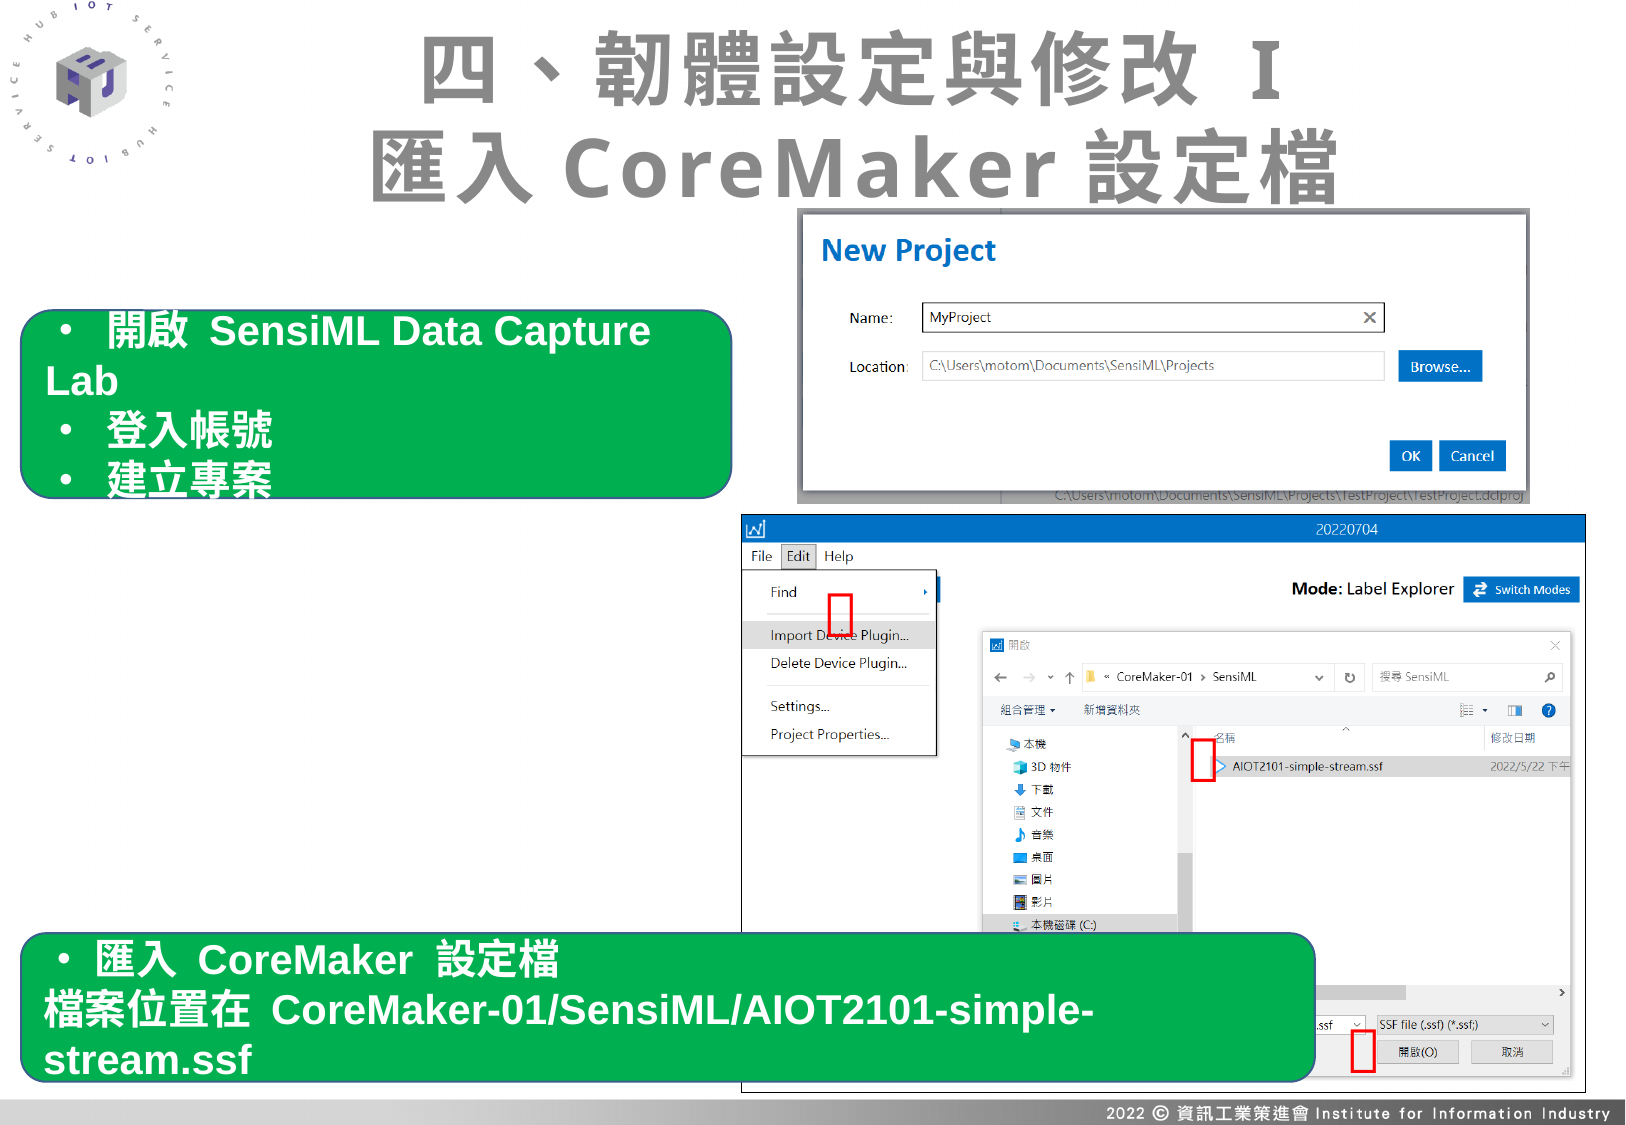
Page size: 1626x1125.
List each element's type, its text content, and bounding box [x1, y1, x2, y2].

picture [0, 0, 1626, 1125]
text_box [741, 514, 1586, 1095]
text_box •匯入 CoreMaker 設定檔 檔案位置在 CoreMaker-01/SensiML/AIOT2101-simple-stream.ssf [20, 932, 741, 1083]
title 四、韌體設定與修改 I 匯入CoreMaker設定檔 [186, 0, 1522, 232]
text_box • 開啟 SensiML Data Capture Lab • 登入帳號 • 建立專案 [19, 309, 733, 500]
